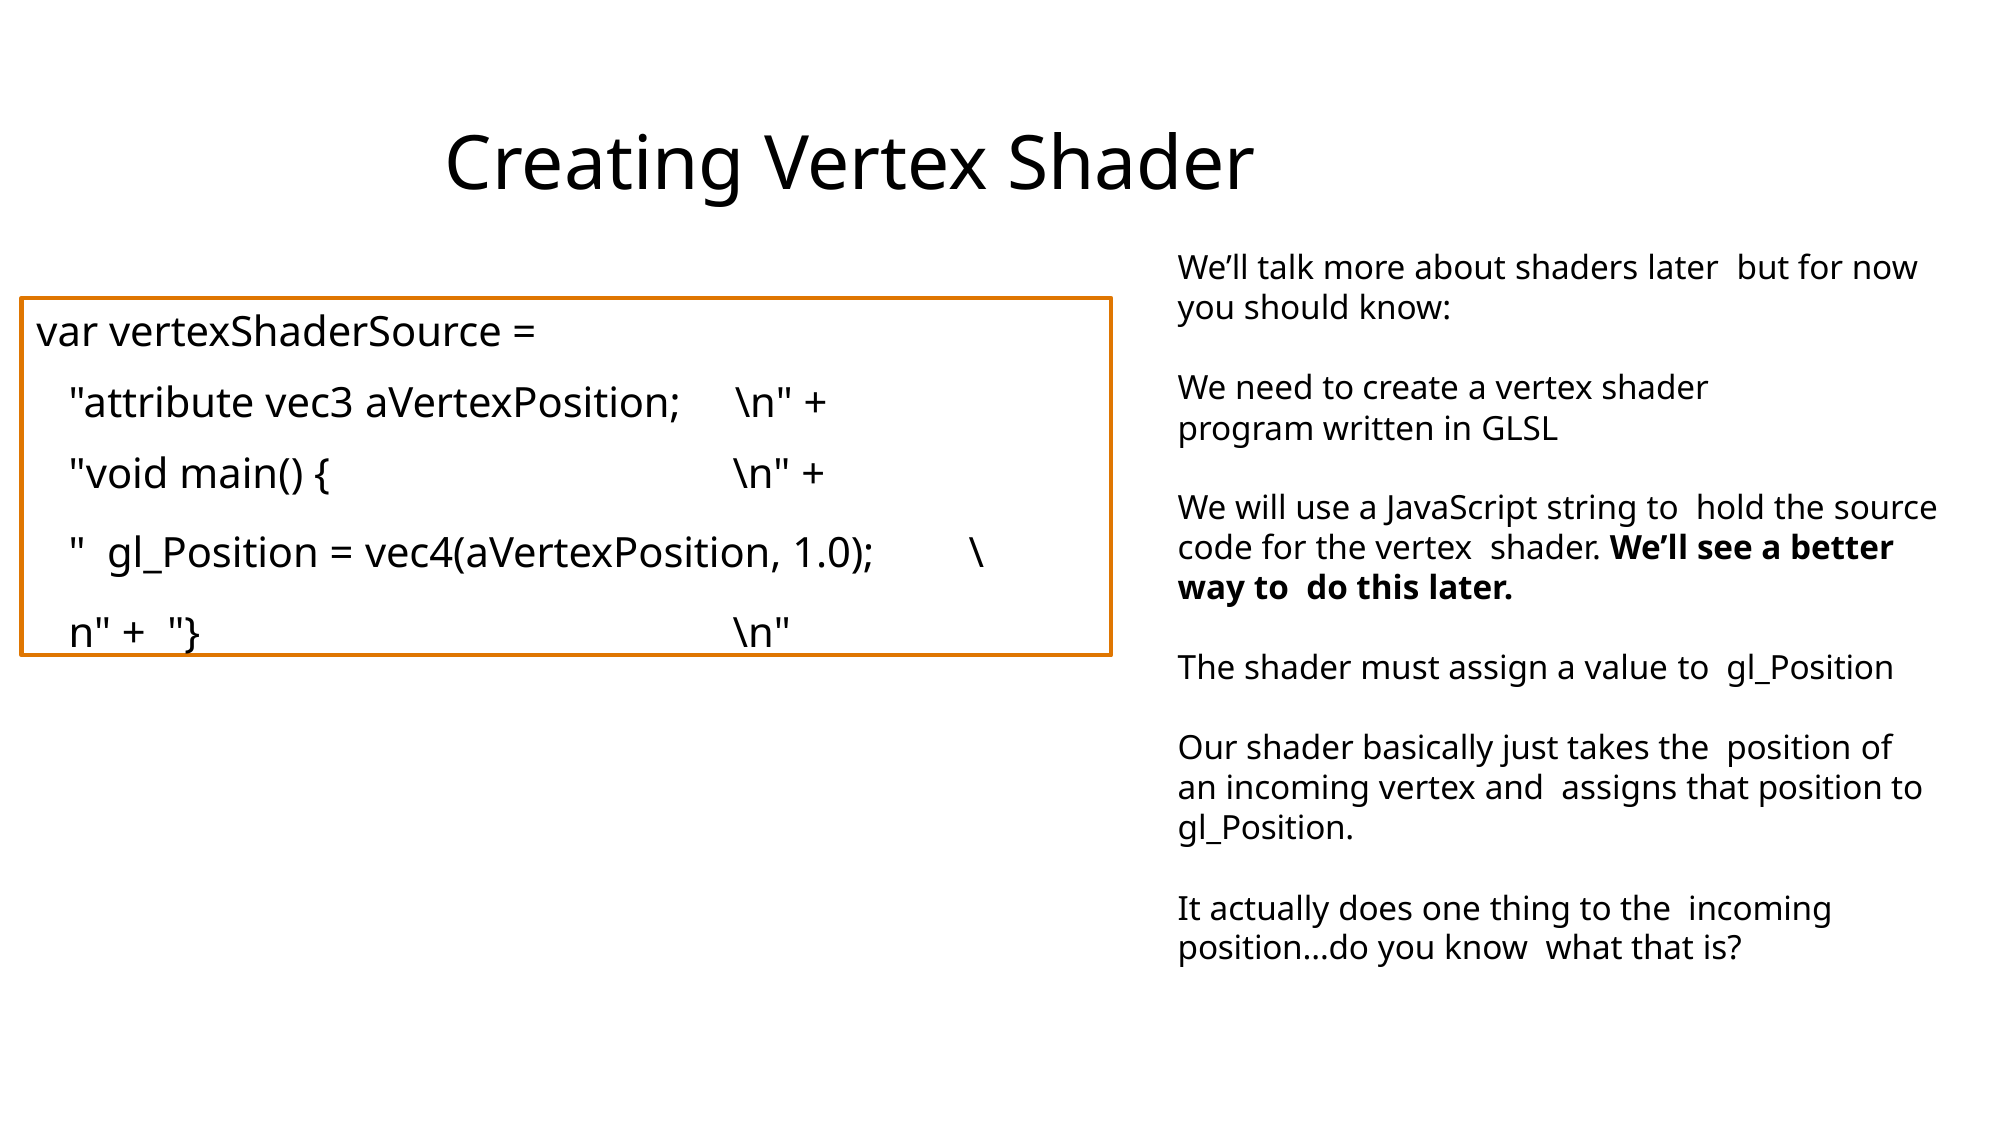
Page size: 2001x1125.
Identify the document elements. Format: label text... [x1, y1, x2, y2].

text_box We’ll talk more about shaders later but for now you should know: We need to create a vertex shader program written in GLSL We will use a JavaScript string to hold the source code for the vertex shader. We’ll see a better way to do this later. The shader must assign a value to gl_Position Our shader basically just takes the position of an incoming vertex and assigns that position to gl_Position. It actually does one thing to the incoming position…do you know what that is? [1175, 244, 1944, 967]
title Creating Vertex Shader [442, 63, 1301, 254]
text_box var vertexShaderSource = "attribute vec3 aVertexPosition; \n" + "void main() { \n" + " gl_Position = vec4(aVertexPosition, 1.0); \n" + "} \n" [21, 297, 1112, 656]
